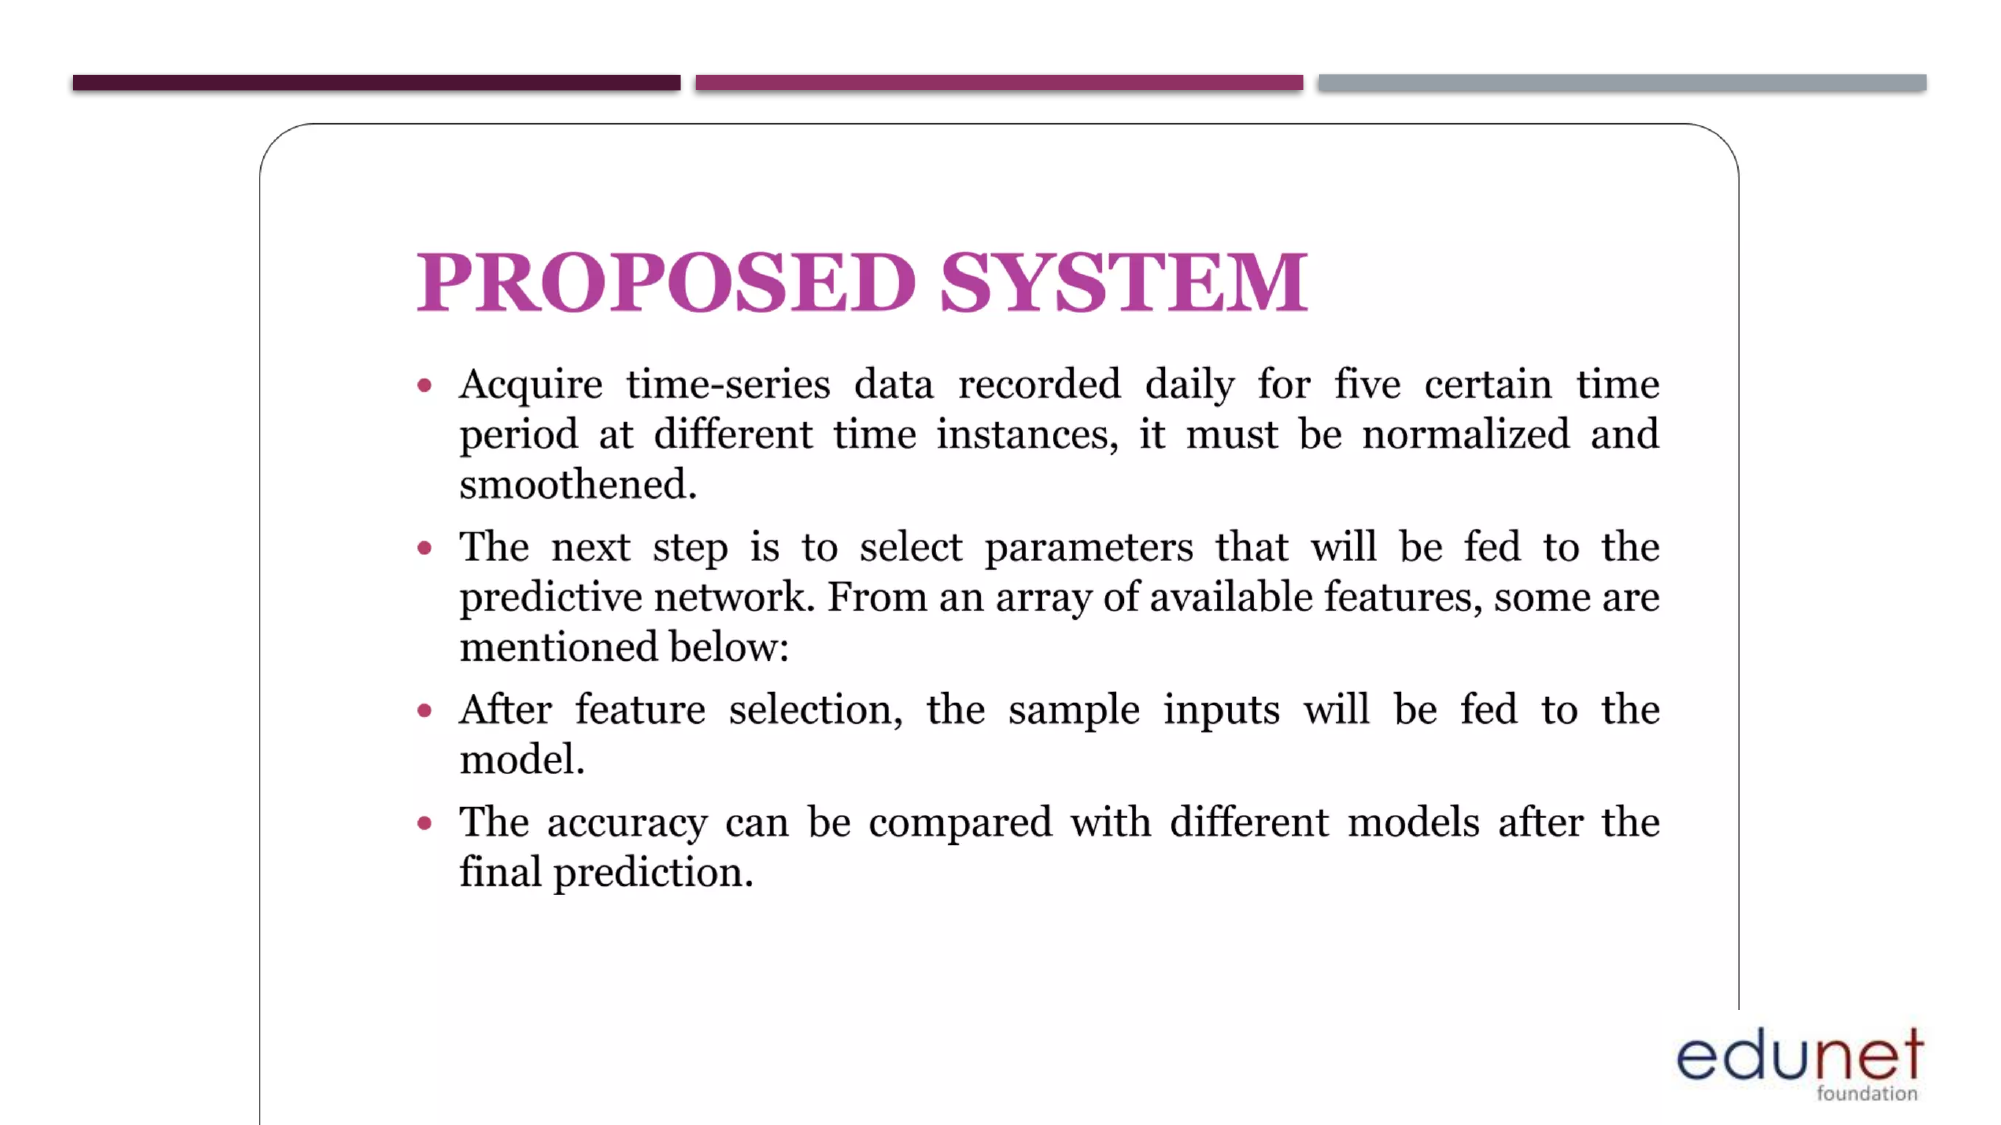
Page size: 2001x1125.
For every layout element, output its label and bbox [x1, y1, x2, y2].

picture [249, 0, 1941, 1125]
